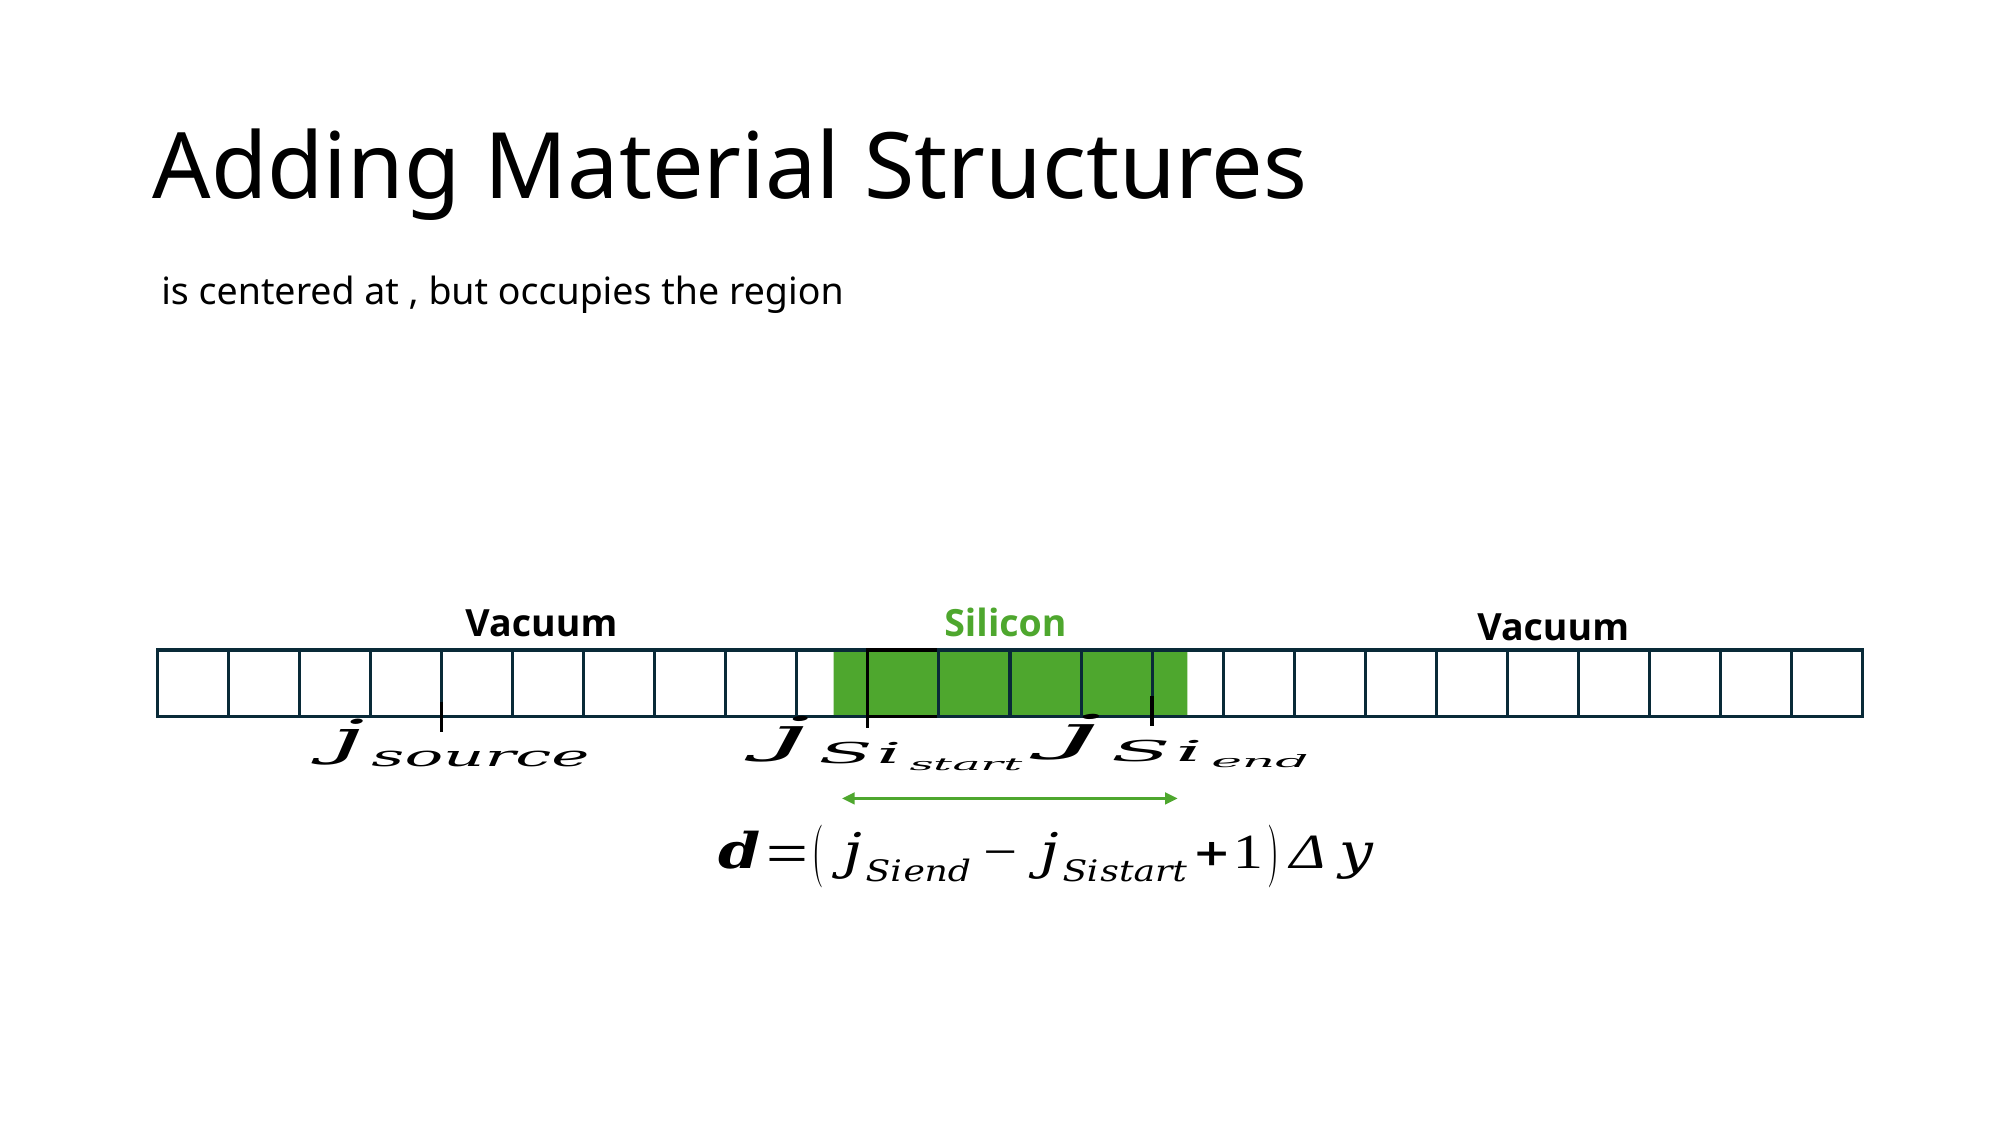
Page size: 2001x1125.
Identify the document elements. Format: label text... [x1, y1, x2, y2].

text_box [298, 648, 369, 718]
text_box Vacuum [450, 592, 825, 652]
text_box [937, 652, 1009, 718]
text_box [795, 648, 866, 718]
text_box [227, 648, 298, 718]
text_box [1080, 652, 1151, 718]
text_box [369, 648, 440, 718]
text_box [866, 648, 937, 718]
text_box [1009, 652, 1080, 718]
text_box Vacuum [1462, 595, 1837, 656]
text_box [1364, 648, 1435, 718]
text_box [1222, 652, 1293, 718]
text_box [1293, 648, 1364, 718]
text_box [511, 652, 582, 718]
text_box [1506, 656, 1577, 718]
text_box [1151, 652, 1222, 718]
text_box Silicon [929, 592, 1304, 652]
text_box [1435, 648, 1506, 718]
text_box [582, 652, 653, 718]
title Adding Material Structures [137, 59, 1863, 278]
text_box [653, 652, 724, 718]
text_box [156, 648, 227, 718]
text_box [724, 652, 795, 718]
text_box [1719, 656, 1790, 718]
text_box [1577, 656, 1648, 718]
text_box [440, 648, 511, 718]
text_box [1790, 648, 1864, 718]
text_box [1648, 656, 1719, 718]
